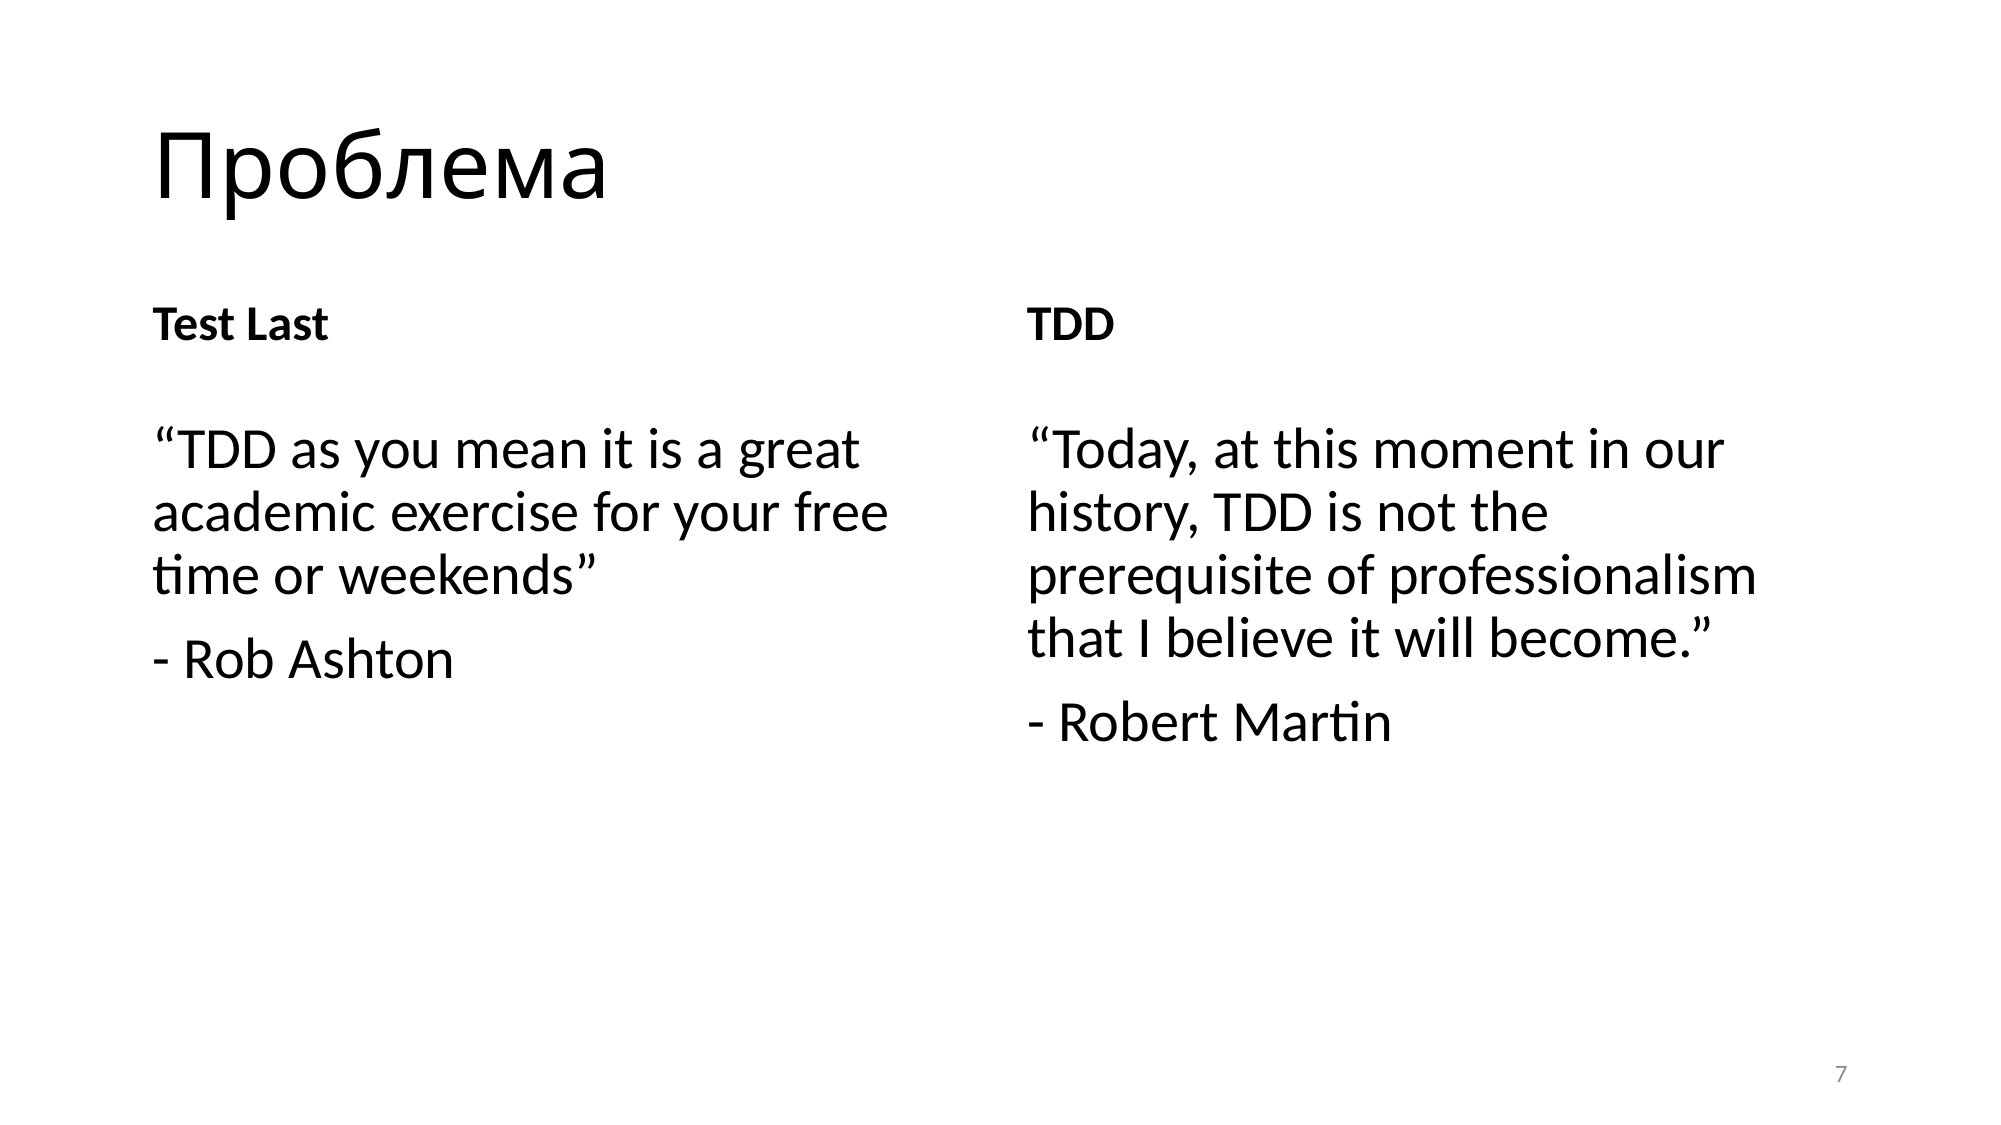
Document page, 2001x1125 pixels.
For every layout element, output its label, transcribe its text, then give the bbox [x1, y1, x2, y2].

slide_number 7 [1412, 1042, 1863, 1103]
list “Today, at this moment in our history, TDD is not the prerequisite of professionalism that I believe it will become.” - Robert Martin [1012, 410, 1863, 1016]
list TDD [1011, 281, 1863, 359]
list Test Last [137, 281, 984, 359]
list “TDD as you mean it is a great academic exercise for your free time or weekends” - Rob Ashton [137, 410, 984, 1016]
title Проблема [137, 59, 1863, 278]
